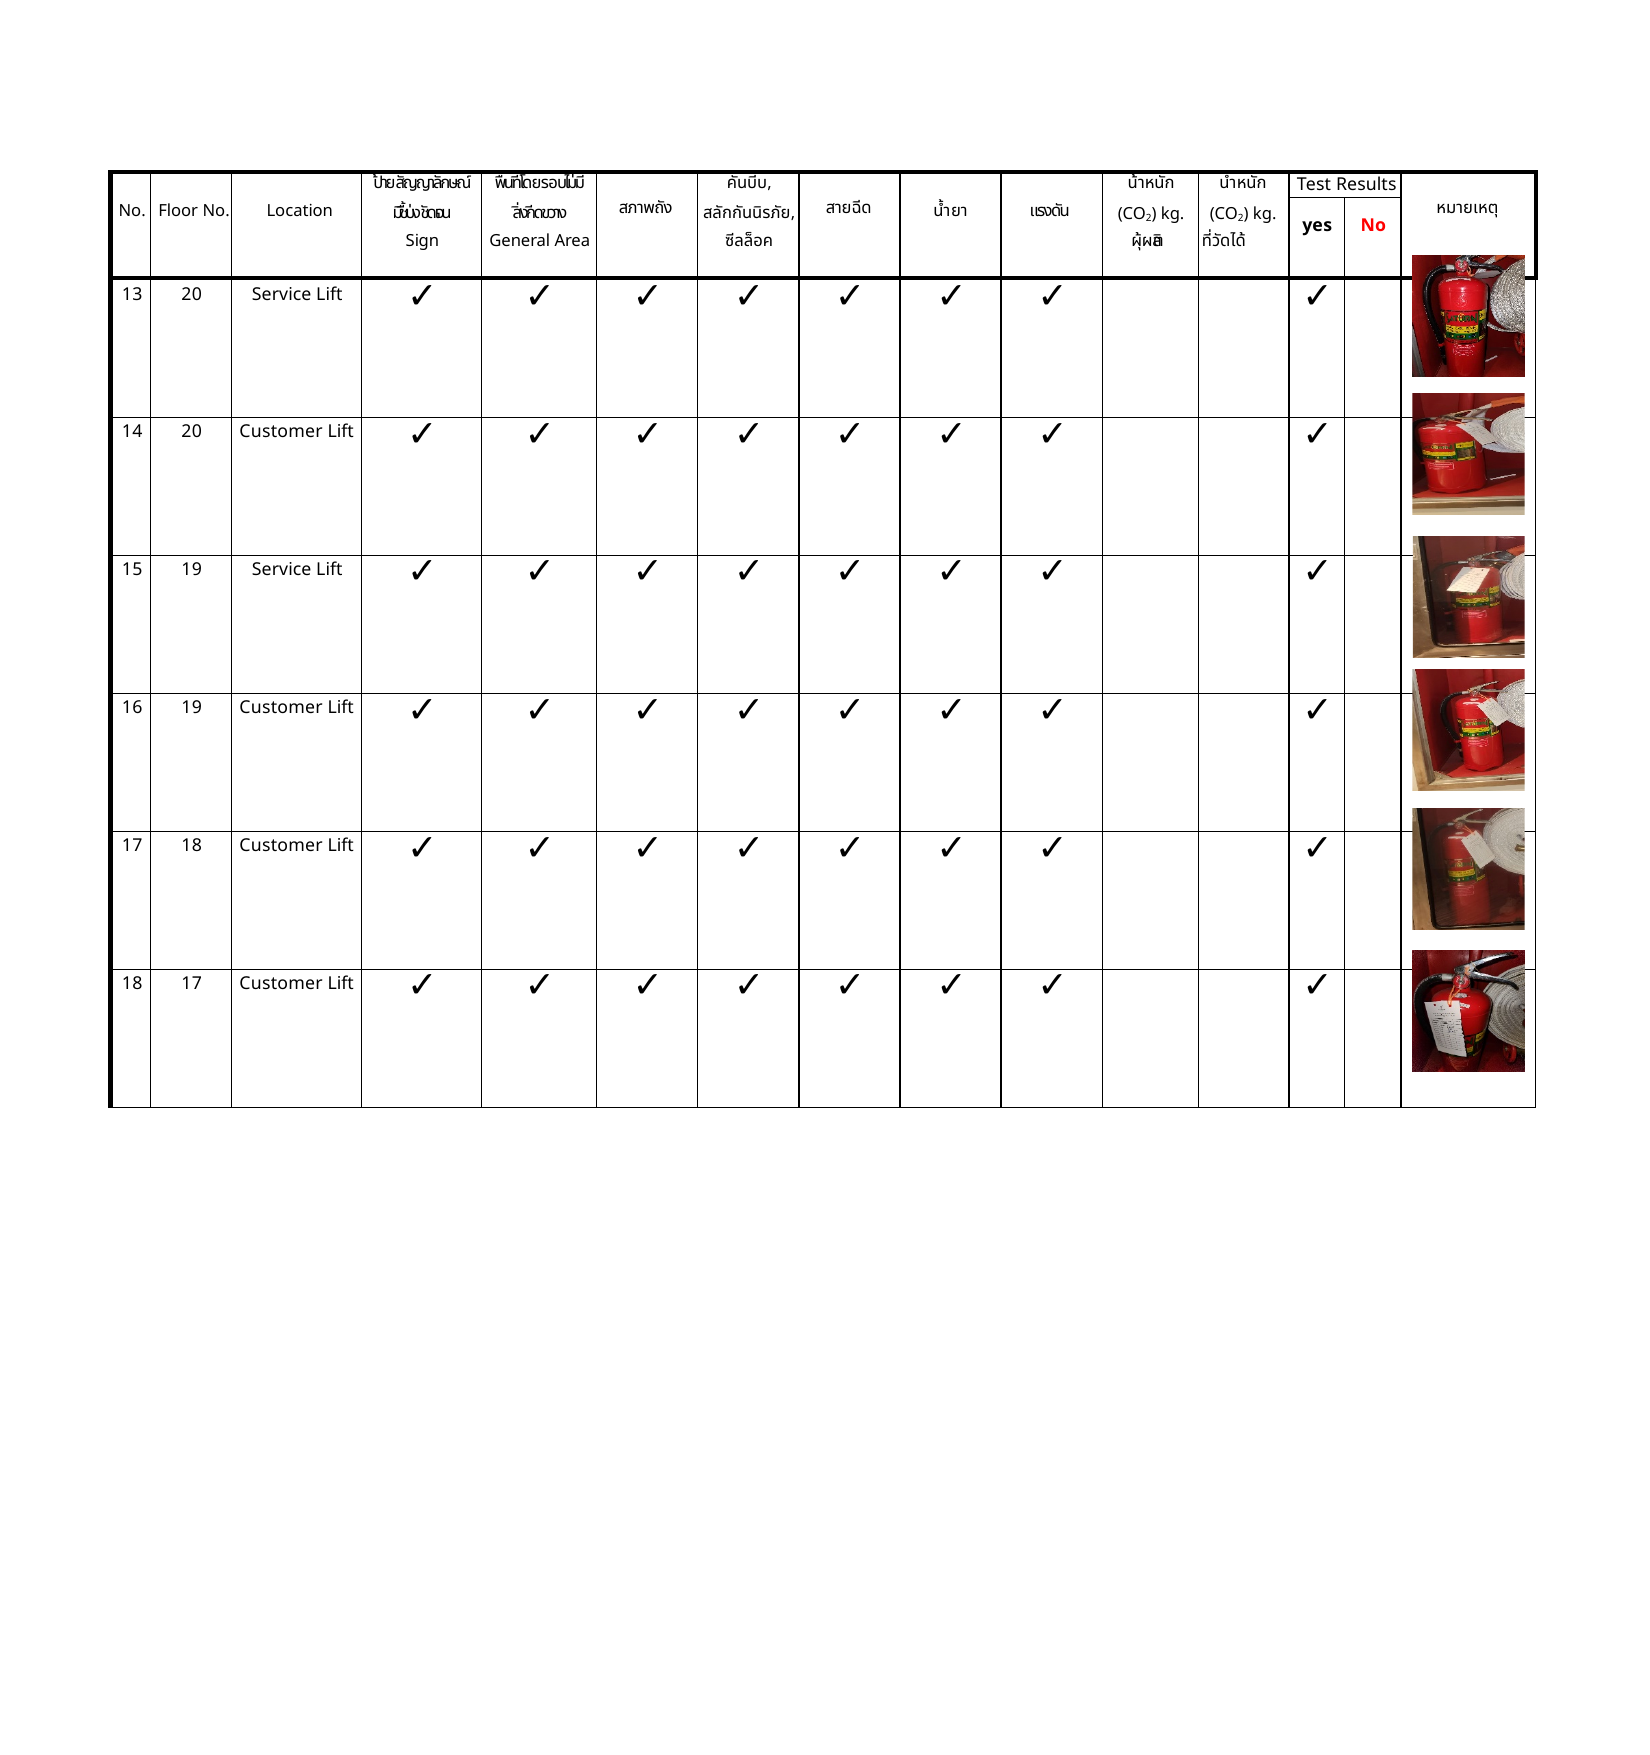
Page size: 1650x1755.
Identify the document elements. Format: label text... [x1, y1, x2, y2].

table_header พื้นที่โด ย ร อ บไม่มี [482, 174, 596, 198]
table_cell [1103, 832, 1198, 969]
picture [1412, 393, 1526, 515]
table_cell ✓ [1290, 280, 1344, 417]
table_cell ✓ [1002, 970, 1102, 1107]
table_cell ✓ [901, 970, 1000, 1107]
table_cell สิ่งกีดขวาง [482, 198, 596, 226]
table_cell yes [1290, 198, 1344, 276]
table_cell Service Lift [232, 280, 361, 417]
table_cell ✓ [698, 832, 798, 969]
table_cell ✓ [800, 970, 899, 1107]
table_cell [1103, 694, 1198, 831]
table_cell ✓ [597, 694, 697, 831]
table_cell Customer Lift [232, 832, 361, 969]
table_cell ✓ [800, 280, 899, 417]
table_cell ✓ [901, 694, 1000, 831]
table_cell ✓ [482, 694, 596, 831]
table_cell [1345, 418, 1400, 555]
table_cell [1199, 970, 1288, 1107]
table_cell [1345, 832, 1400, 969]
table_cell Service Lift [232, 556, 361, 693]
table_cell ✓ [1002, 556, 1102, 693]
table_cell ✓ [1290, 418, 1344, 555]
table_cell ✓ [597, 832, 697, 969]
table_cell ✓ [1290, 694, 1344, 831]
table_cell 17 [113, 832, 150, 969]
table_cell ✓ [1002, 694, 1102, 831]
table_header แรงดัน [1002, 174, 1102, 276]
picture [1412, 255, 1526, 378]
table_cell ✓ [901, 832, 1000, 969]
table_cell ✓ [362, 694, 481, 831]
table_cell 15 [113, 556, 150, 693]
table_cell [1199, 556, 1288, 693]
table_cell (CO2) kg. [1103, 198, 1198, 226]
table_cell ✓ [482, 556, 596, 693]
table_cell ✓ [482, 280, 596, 417]
table_cell ✓ [1290, 832, 1344, 969]
table_cell ✓ [800, 832, 899, 969]
table_cell ✓ [597, 280, 697, 417]
table_cell สลักกันนิรภัย, [698, 198, 798, 226]
picture [1412, 949, 1526, 1072]
table_cell Customer Lift [232, 694, 361, 831]
table_cell ✓ [597, 556, 697, 693]
table_cell ✓ [362, 970, 481, 1107]
table_header คันบีบ, [698, 174, 798, 198]
table_cell 18 [113, 970, 150, 1107]
table_cell 16 [113, 694, 150, 831]
picture [1412, 668, 1526, 791]
table_cell [1402, 280, 1535, 417]
table_cell ✓ [1290, 556, 1344, 693]
table_cell ✓ [800, 418, 899, 555]
table_header น้ำหนัก [1199, 174, 1288, 198]
table_cell ✓ [482, 418, 596, 555]
table_cell General Area [482, 226, 596, 276]
table_cell ✓ [362, 832, 481, 969]
table_cell ✓ [800, 694, 899, 831]
table_cell [1402, 832, 1535, 969]
table_cell [1345, 280, 1400, 417]
table_cell ✓ [597, 970, 697, 1107]
table_cell No [1345, 198, 1400, 276]
table_cell ✓ [901, 418, 1000, 555]
table_header น้ำยา [901, 174, 1000, 276]
table_cell 18 [151, 832, 231, 969]
table_header Location [232, 174, 361, 276]
table_cell ✓ [698, 970, 798, 1107]
table_cell ✓ [482, 832, 596, 969]
table_cell [1103, 970, 1198, 1107]
table_cell ✓ [698, 556, 798, 693]
table_cell [1402, 418, 1535, 555]
table_cell ✓ [1002, 832, 1102, 969]
table_cell [1199, 694, 1288, 831]
table_cell 19 [151, 556, 231, 693]
table_cell Customer Lift [232, 970, 361, 1107]
table_header สภาพถัง [597, 174, 697, 276]
table_cell ✓ [800, 556, 899, 693]
table_cell ✓ [698, 694, 798, 831]
table_cell [1103, 280, 1198, 417]
table_header No. [113, 174, 150, 276]
table_cell ✓ [901, 556, 1000, 693]
table_cell Customer Lift [232, 418, 361, 555]
table_cell [1103, 418, 1198, 555]
table_cell ✓ [362, 280, 481, 417]
table_cell [1402, 694, 1535, 831]
table_cell 17 [151, 970, 231, 1107]
picture [1412, 808, 1526, 930]
table_cell 13 [113, 280, 150, 417]
table_cell 20 [151, 418, 231, 555]
table_header Test Results [1290, 174, 1400, 197]
table_cell ✓ [698, 280, 798, 417]
table_cell 14 [113, 418, 150, 555]
table_cell [1199, 832, 1288, 969]
table_cell Sign [362, 226, 481, 276]
table_header หมายเหตุ [1402, 174, 1534, 276]
table_cell (CO2) kg. [1199, 198, 1288, 226]
table_cell ✓ [901, 280, 1000, 417]
table_cell ซีลล็อค [698, 226, 798, 276]
table_cell [1103, 556, 1198, 693]
table_cell [1199, 280, 1288, 417]
table_cell ผุ้ผลิต [1103, 226, 1198, 276]
table_cell [1402, 970, 1535, 1107]
table_header น้าหนัก [1103, 174, 1198, 198]
table_cell ✓ [1002, 418, 1102, 555]
table_cell ✓ [362, 418, 481, 555]
table_cell [1345, 556, 1400, 693]
table_cell ที่วัดได้ [1199, 226, 1288, 276]
table_cell ✓ [1002, 280, 1102, 417]
table_cell [1345, 694, 1400, 831]
table_header Floor No. [151, 174, 231, 276]
table_header สายฉีด [800, 174, 899, 276]
table_cell ✓ [597, 418, 697, 555]
table_cell [1402, 556, 1414, 693]
table_cell ✓ [482, 970, 596, 1107]
table_cell [1522, 556, 1535, 693]
table_cell ✓ [698, 418, 798, 555]
table_cell 19 [151, 694, 231, 831]
table_cell 20 [151, 280, 231, 417]
table_header ป้ายสัญญาลักษณ์ [362, 174, 481, 198]
table_cell มีชี้บ่ง ชัด เจน [362, 198, 481, 226]
table_cell ✓ [362, 556, 481, 693]
table_cell [1345, 970, 1400, 1107]
table_cell [1199, 418, 1288, 555]
table_cell ✓ [1290, 970, 1344, 1107]
picture [1412, 535, 1526, 658]
